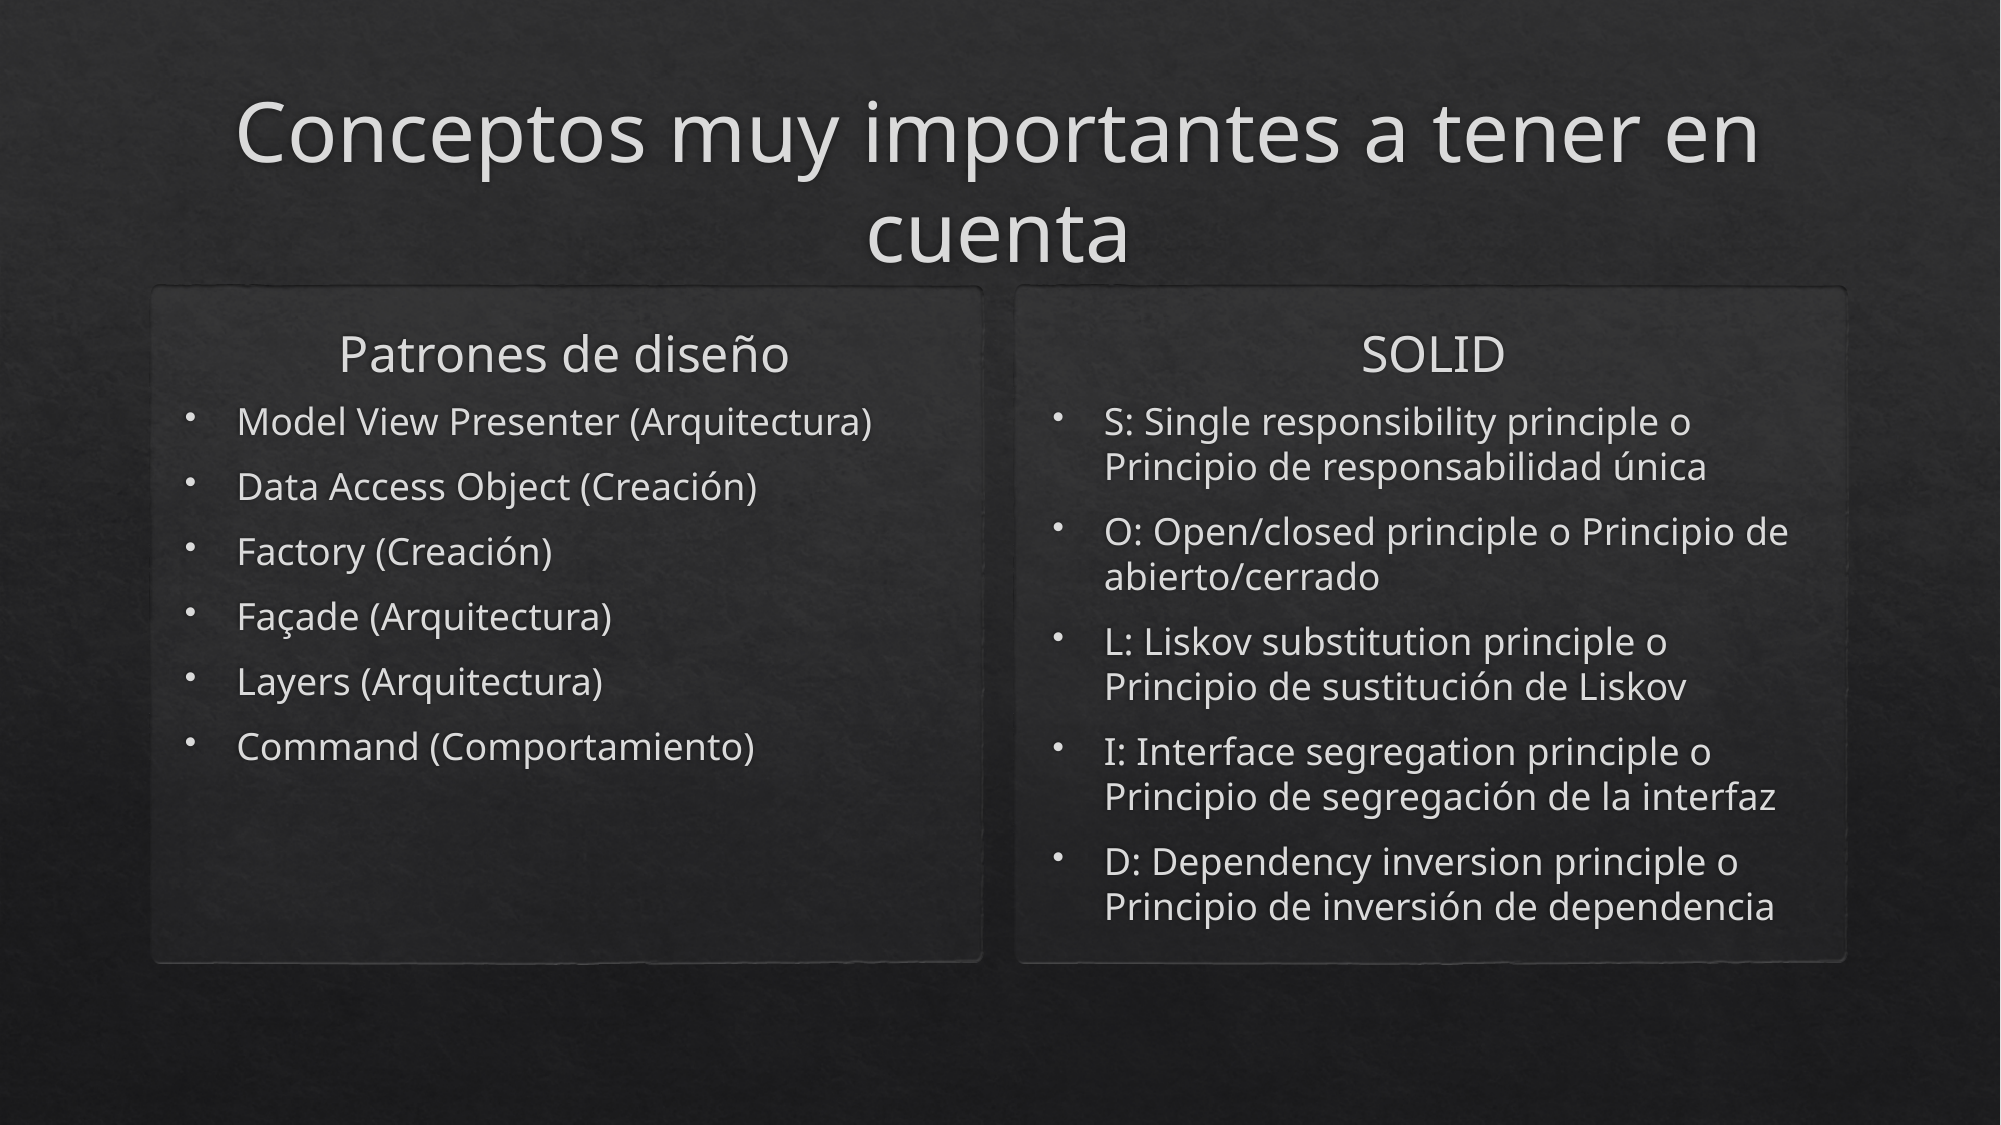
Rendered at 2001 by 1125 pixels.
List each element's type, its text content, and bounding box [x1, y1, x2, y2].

list Model View Presenter (Arquitectura) Data Access Object (Creación) Factory (Creación) Façade (Arquitectura) Layers (Arquitectura) Command (Comportamiento) [165, 390, 965, 950]
list Patrones de diseño [165, 301, 965, 387]
picture [1013, 284, 1849, 965]
picture [149, 284, 985, 965]
title Conceptos muy importantes a tener en cuenta [149, 99, 1849, 260]
list S: Single responsibility principle o Principio de responsabilidad única O: Open/closed principle o Principio de abierto/cerrado L: Liskov substitution principle o Principio de sustitución de Liskov I: Interface segregation principle o Principio de segregación de la interfaz D: Dependency inversion principle o Principio de inversión de dependencia [1032, 390, 1836, 950]
list SOLID [1032, 301, 1836, 388]
